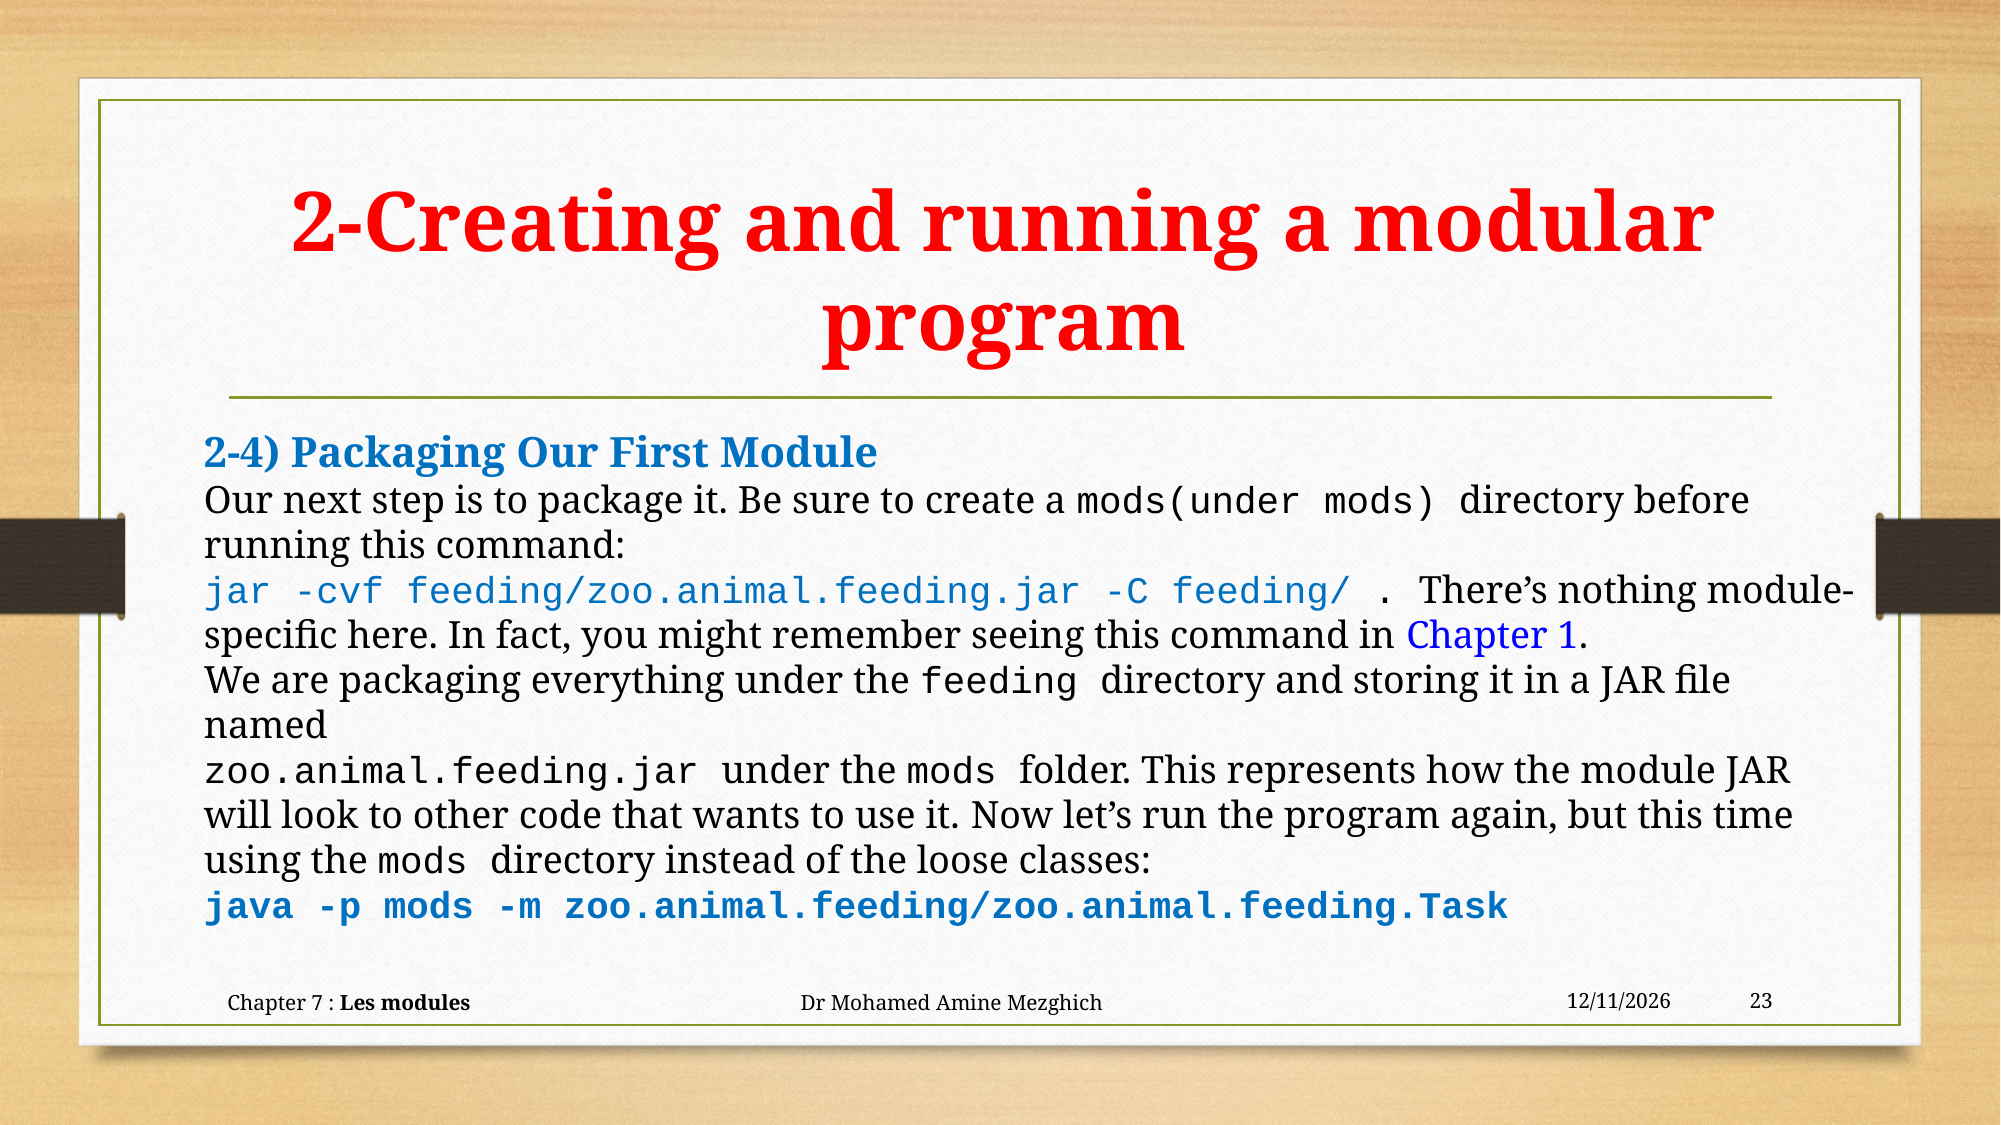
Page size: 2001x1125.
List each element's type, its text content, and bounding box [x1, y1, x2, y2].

text_box 2-4) Packaging Our First Module Our next step is to package it. Be sure to create a mods(under mods) directory before running this command: jar -cvf feeding/zoo.animal.feeding.jar -C feeding/ . There’s nothing module-specific here. In fact, you might remember seeing this command in Chapter 1. We are packaging everything under the feeding directory and storing it in a JAR file named zoo.animal.feeding.jar under the mods folder. This represents how the module JAR will look to other code that wants to use it. Now let’s run the program again, but this time using the mods directory instead of the loose classes: java -p mods -m zoo.animal.feeding/zoo.animal.feeding.Task [189, 418, 1880, 1125]
title 2-Creating and running a modular program [189, 161, 1819, 375]
picture [0, 0, 2001, 1125]
footer Chapter 7 : Les modules Dr Mohamed Amine Mezghich [212, 979, 1411, 1025]
